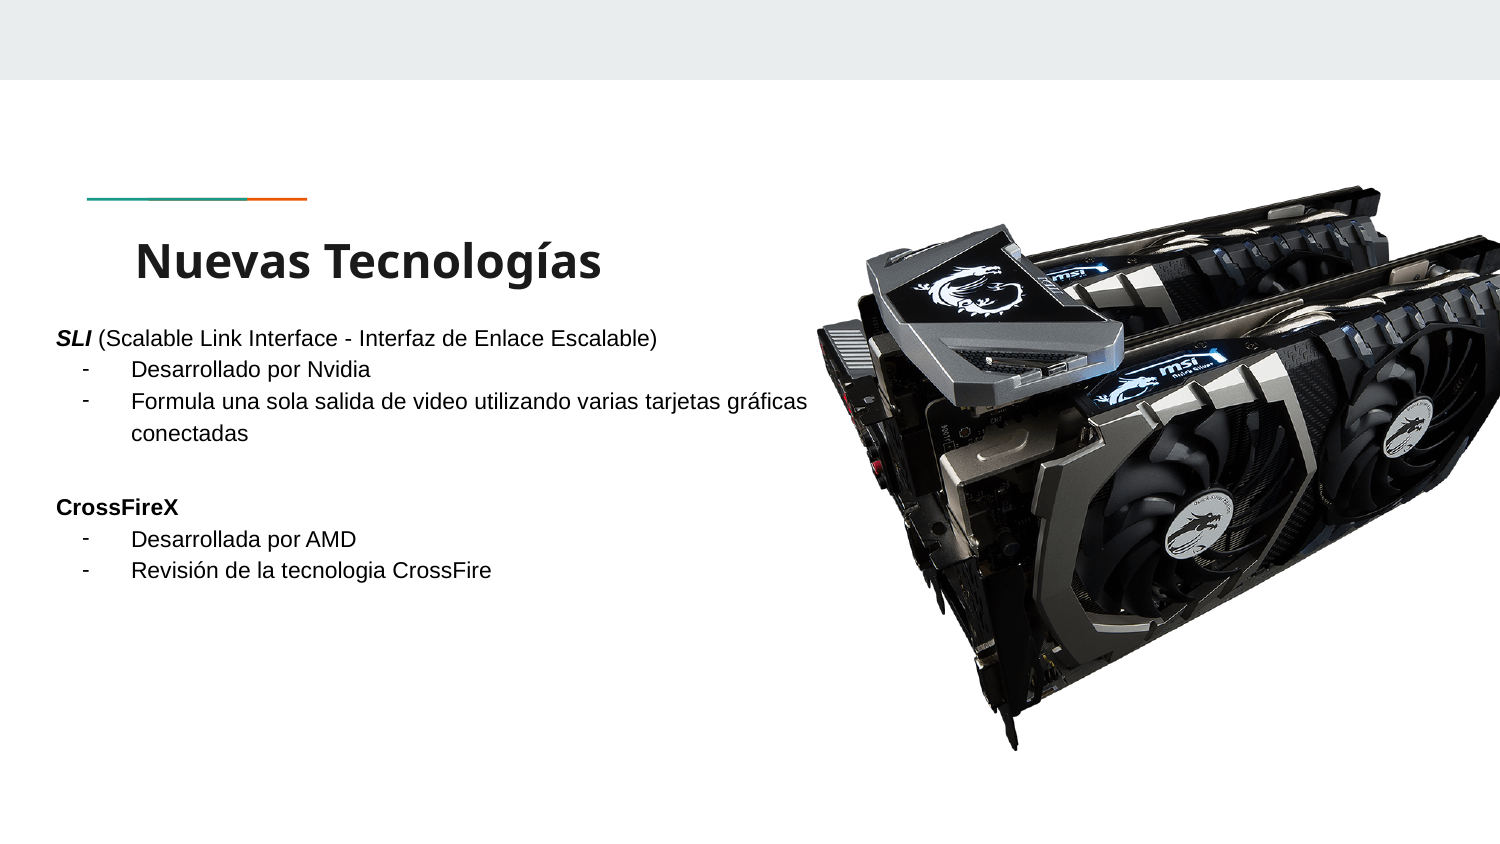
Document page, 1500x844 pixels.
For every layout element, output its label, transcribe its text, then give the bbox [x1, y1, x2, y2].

picture [817, 184, 1500, 751]
title Nuevas Tecnologías [119, 216, 812, 304]
list SLI (Scalable Link Interface - Interfaz de Enlace Escalable) Desarrollado por Nvidia Formula una sola salida de video utilizando varias tarjetas gráficas conectadas CrossFireX Desarrollada por AMD Revisión de la tecnologia CrossFire [40, 304, 812, 727]
